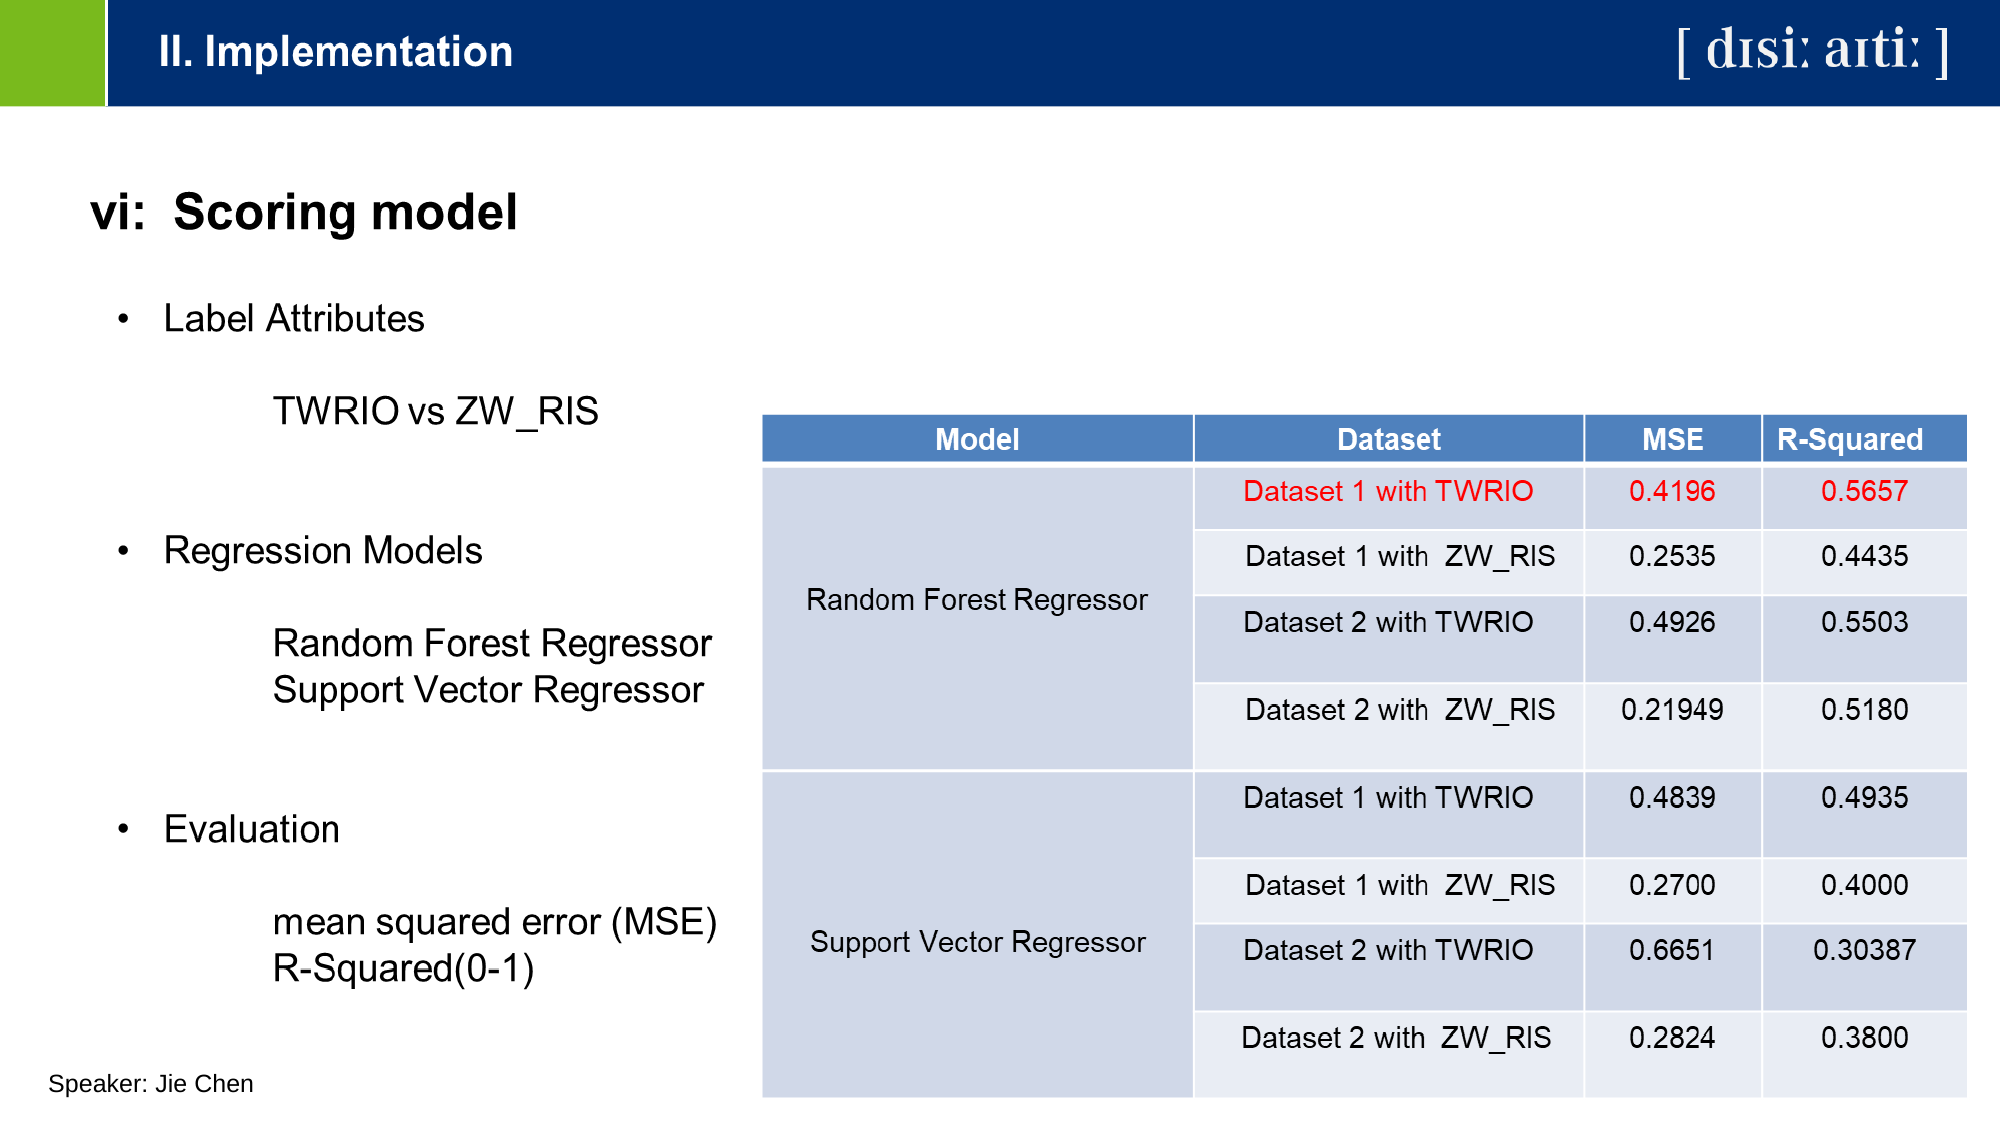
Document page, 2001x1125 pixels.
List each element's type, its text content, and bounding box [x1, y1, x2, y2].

picture [59, 12, 1972, 1102]
text_box Speaker: Jie Chen [31, 1052, 524, 1113]
